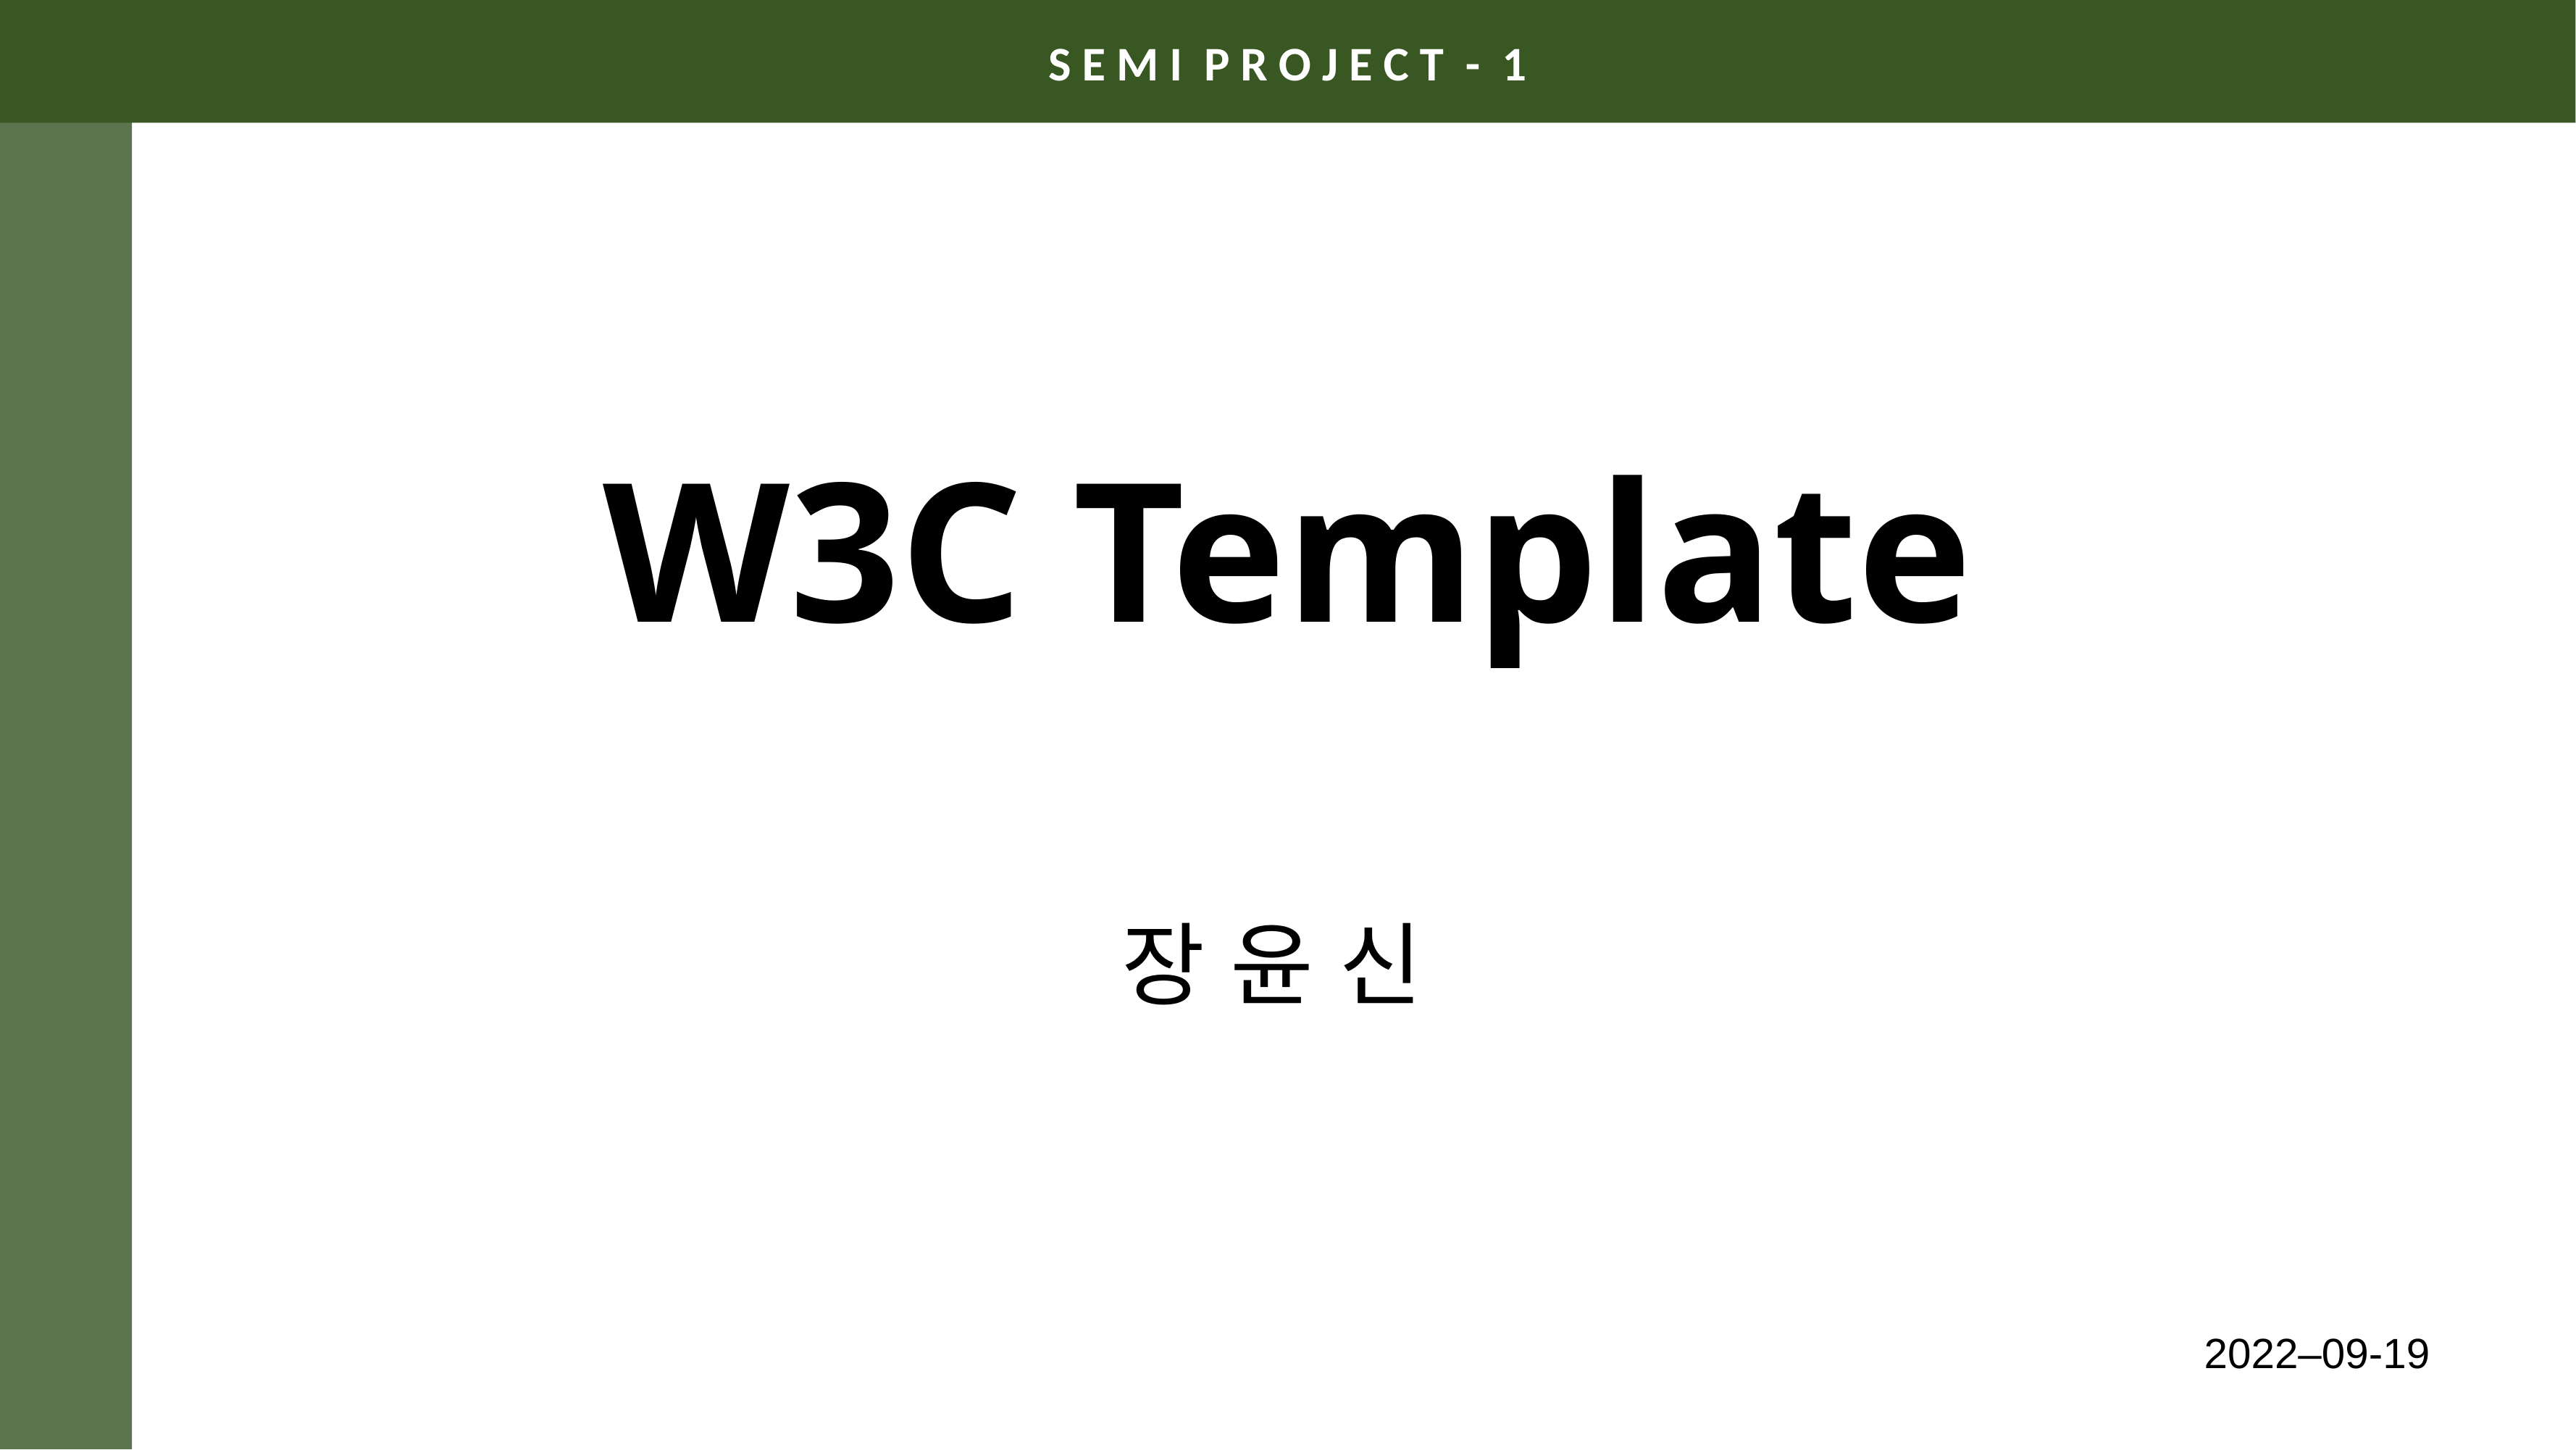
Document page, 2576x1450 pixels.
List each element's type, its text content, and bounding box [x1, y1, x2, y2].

subtitle 2022–09-19 [2193, 1326, 2576, 1449]
text_box S E M I P R O J E C T - 1 [0, 0, 2576, 123]
text_box [0, 123, 133, 1449]
title W3C Template [495, 277, 2080, 841]
text_box 장 윤 신 [1111, 902, 1464, 1022]
